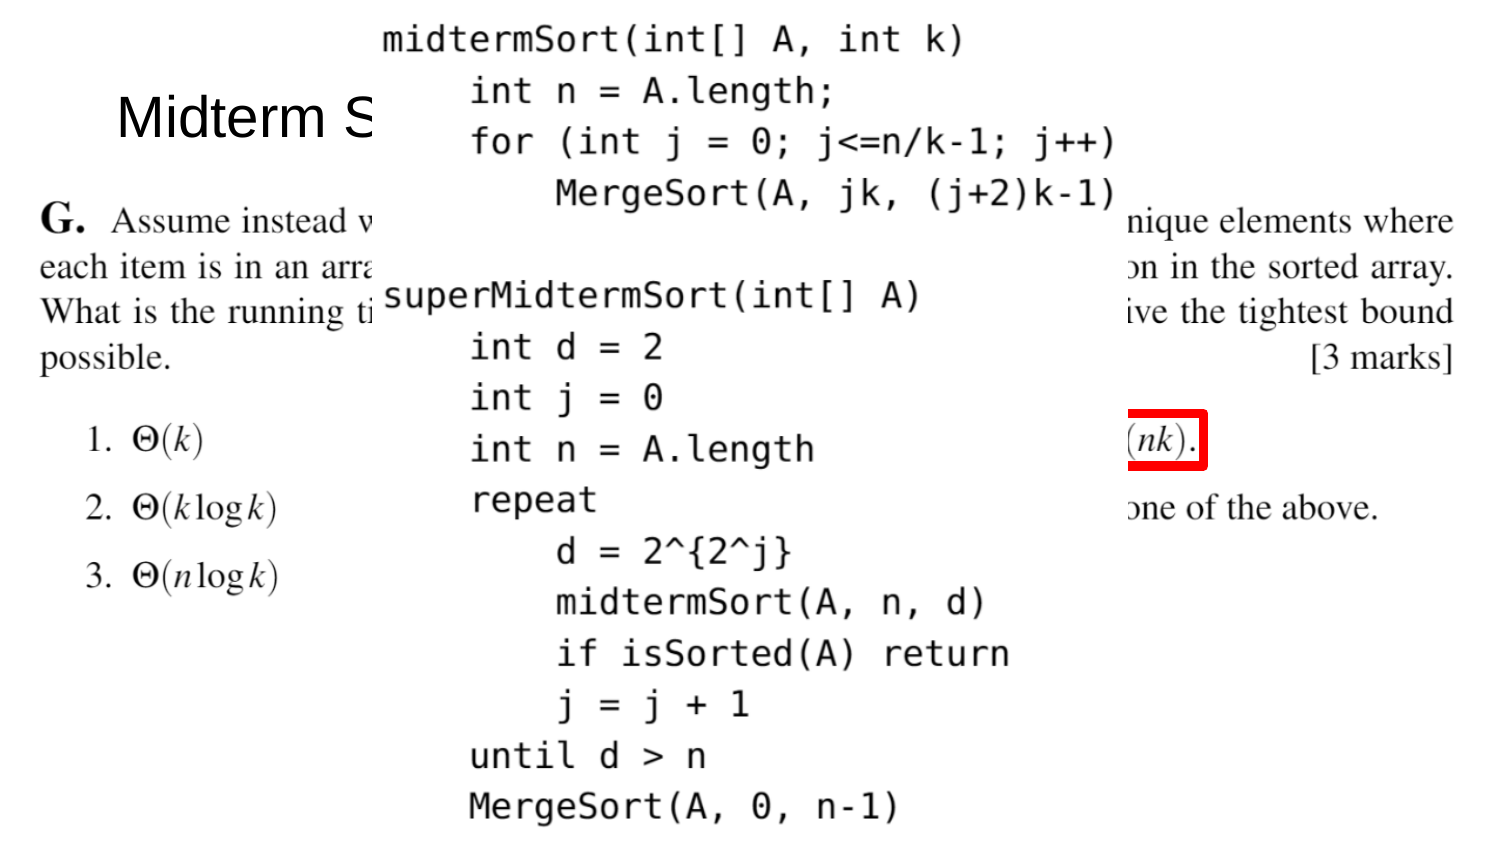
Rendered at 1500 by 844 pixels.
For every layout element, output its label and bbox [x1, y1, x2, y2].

title [105, 56, 372, 182]
picture [30, 15, 1470, 829]
